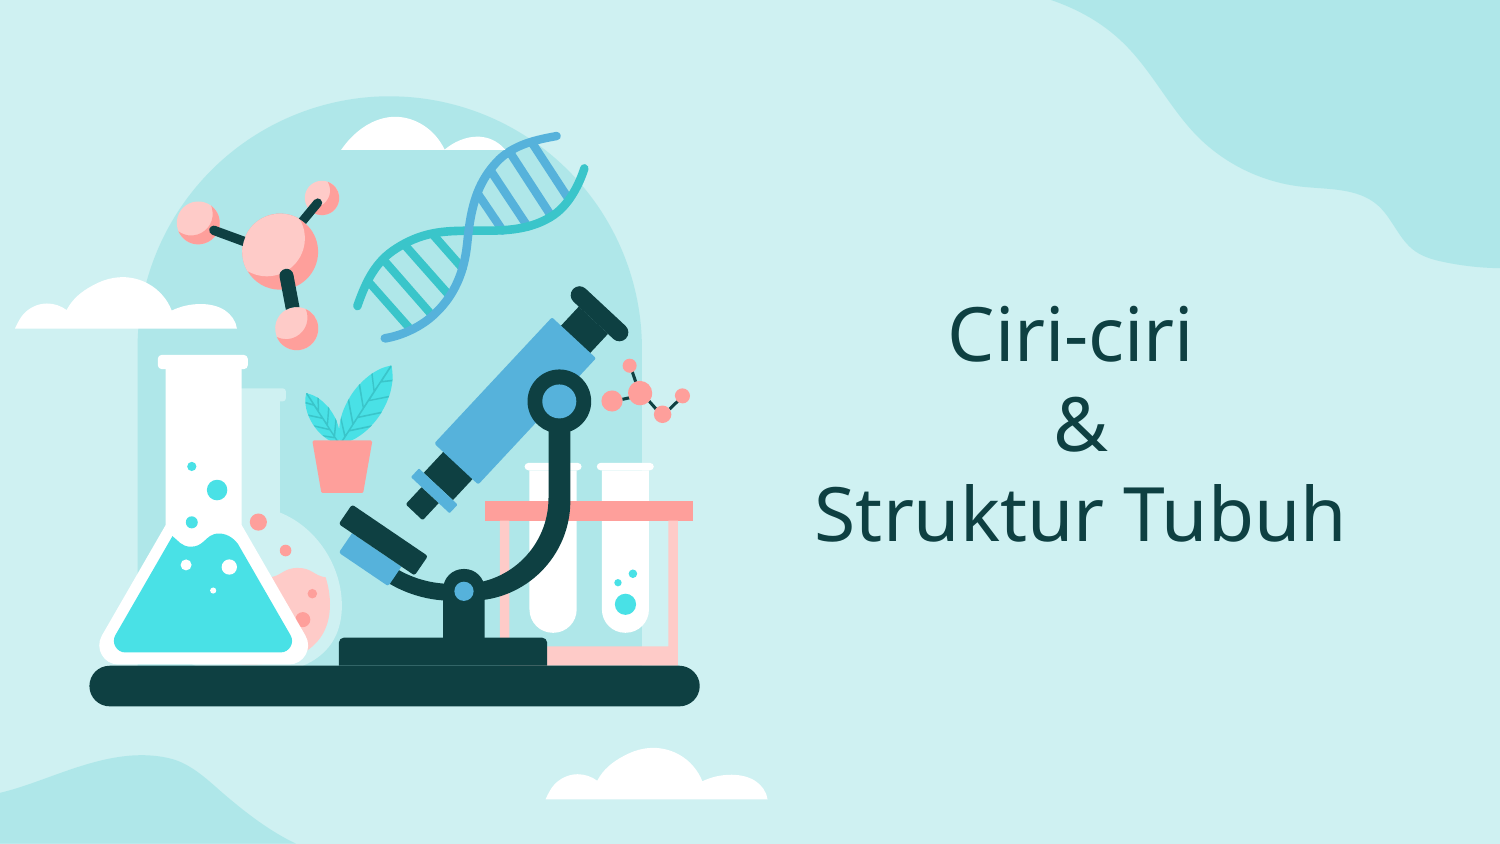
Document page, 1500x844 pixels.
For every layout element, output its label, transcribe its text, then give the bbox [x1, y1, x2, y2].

text_box [15, 290, 84, 329]
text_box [89, 96, 700, 707]
text_box [545, 747, 768, 800]
title Ciri-ciri & Struktur Tubuh [707, 303, 1479, 541]
